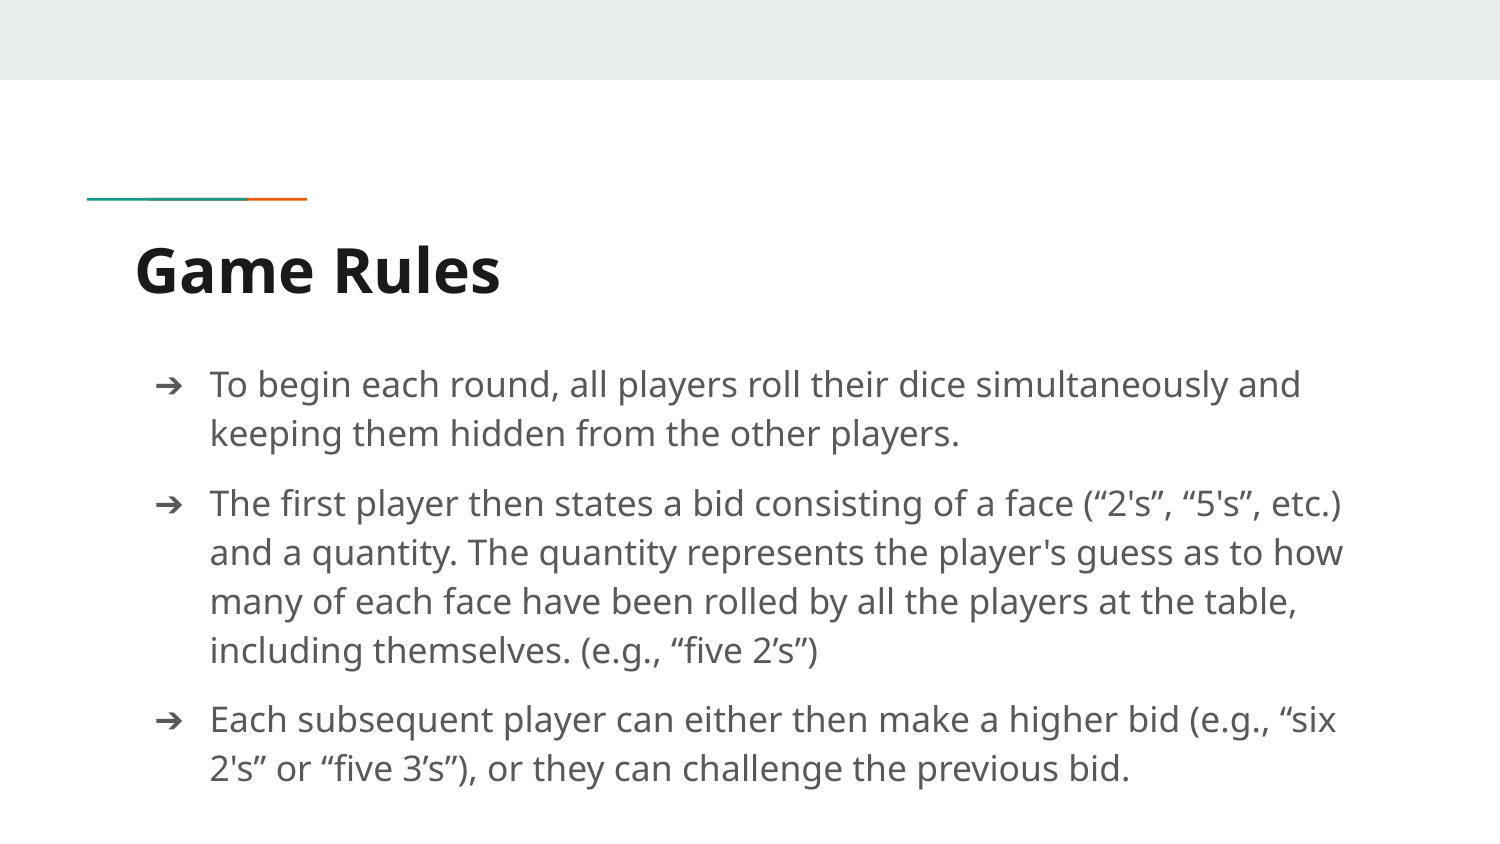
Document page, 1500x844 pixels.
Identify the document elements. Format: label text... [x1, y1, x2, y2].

title Game Rules [119, 216, 1381, 305]
list To begin each round, all players roll their dice simultaneously and keeping them hidden from the other players. The first player then states a bid consisting of a face (“2's”, “5's”, etc.) and a quantity. The quantity represents the player's guess as to how many of each face have been rolled by all the players at the table, including themselves. (e.g., “five 2’s”) Each subsequent player can either then make a higher bid (e.g., “six 2's” or “five 3’s”), or they can challenge the previous bid. [119, 341, 1381, 784]
